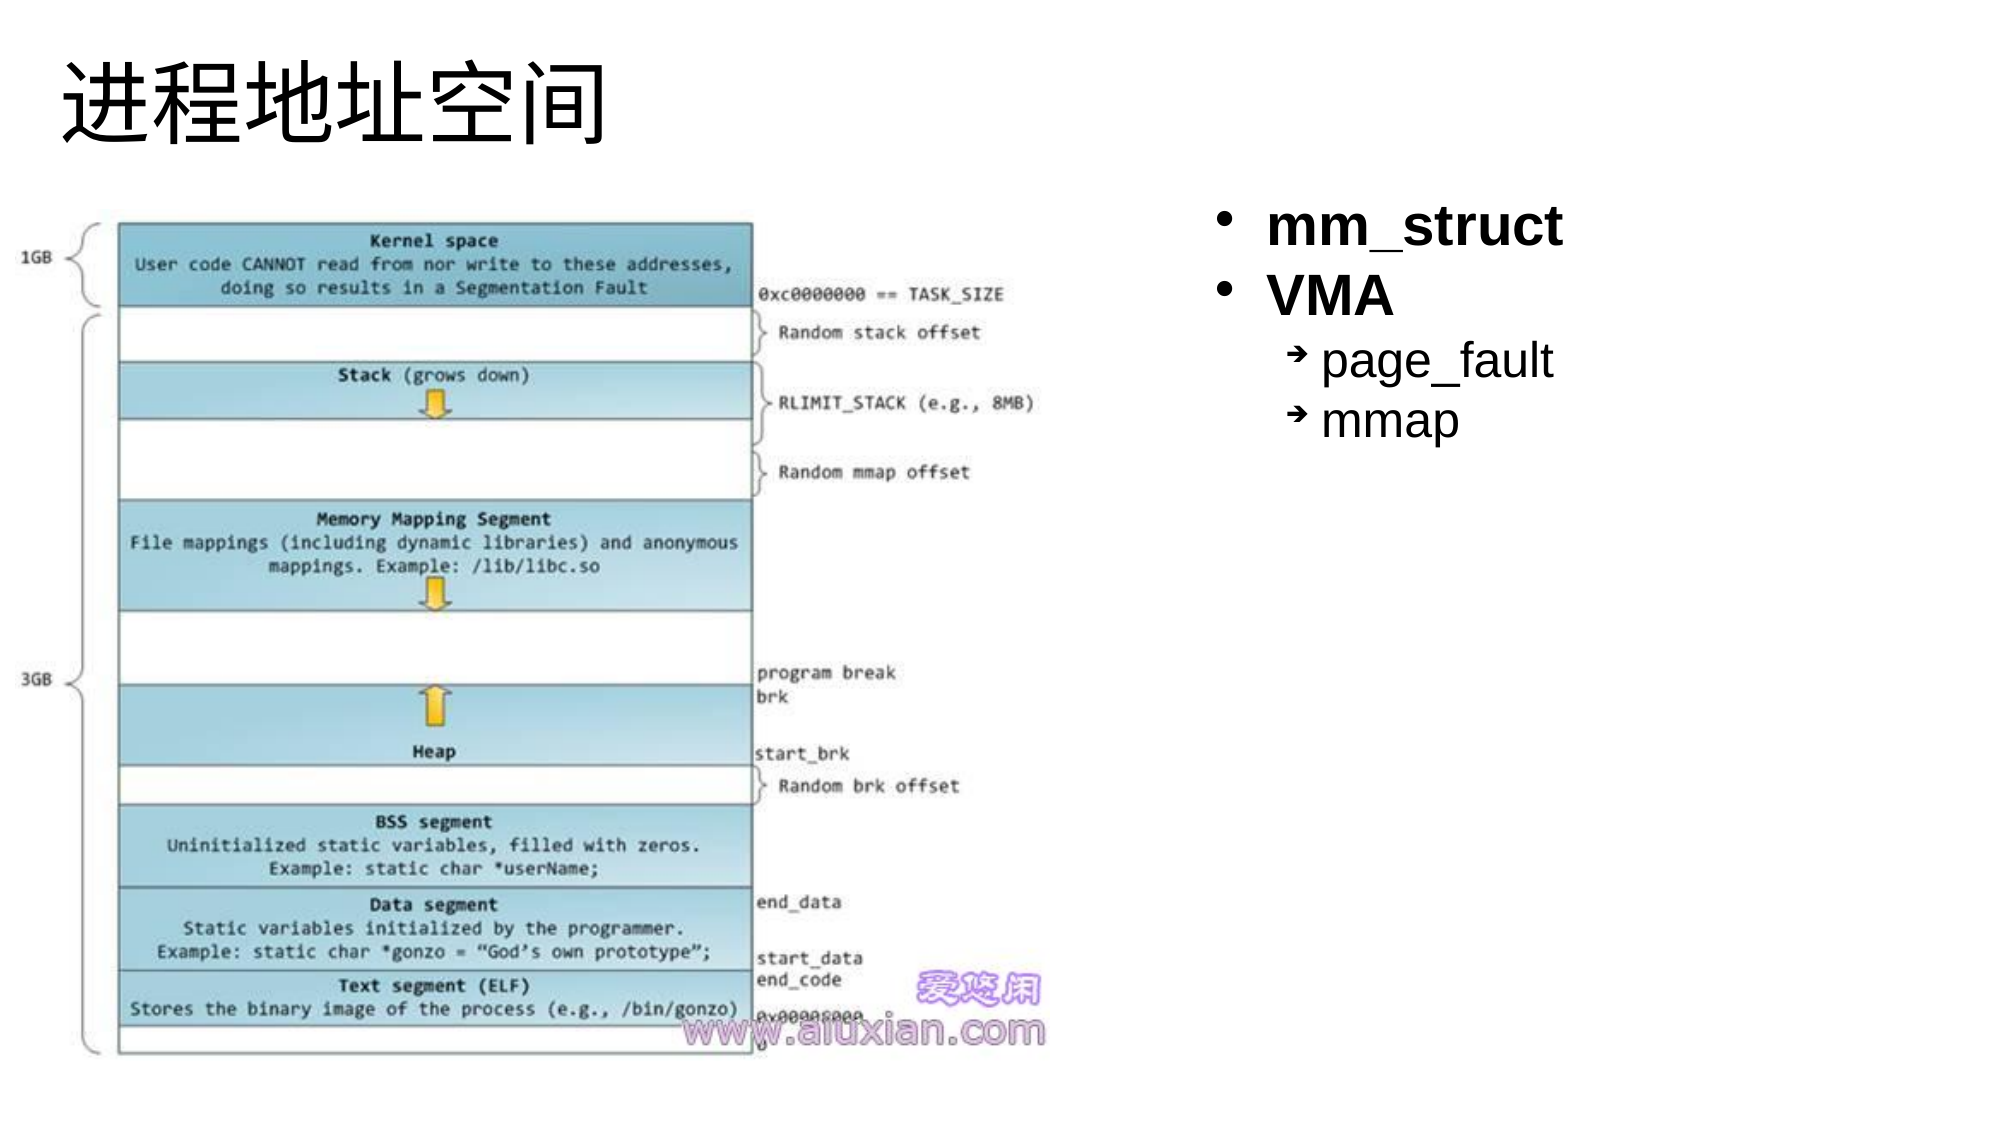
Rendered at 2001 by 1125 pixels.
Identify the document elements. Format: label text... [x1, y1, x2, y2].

text_box 进程地址空间 [45, 0, 1769, 216]
text_box mm_struct VMA page_fault mmap [1199, 179, 1584, 437]
picture [14, 209, 1051, 1061]
